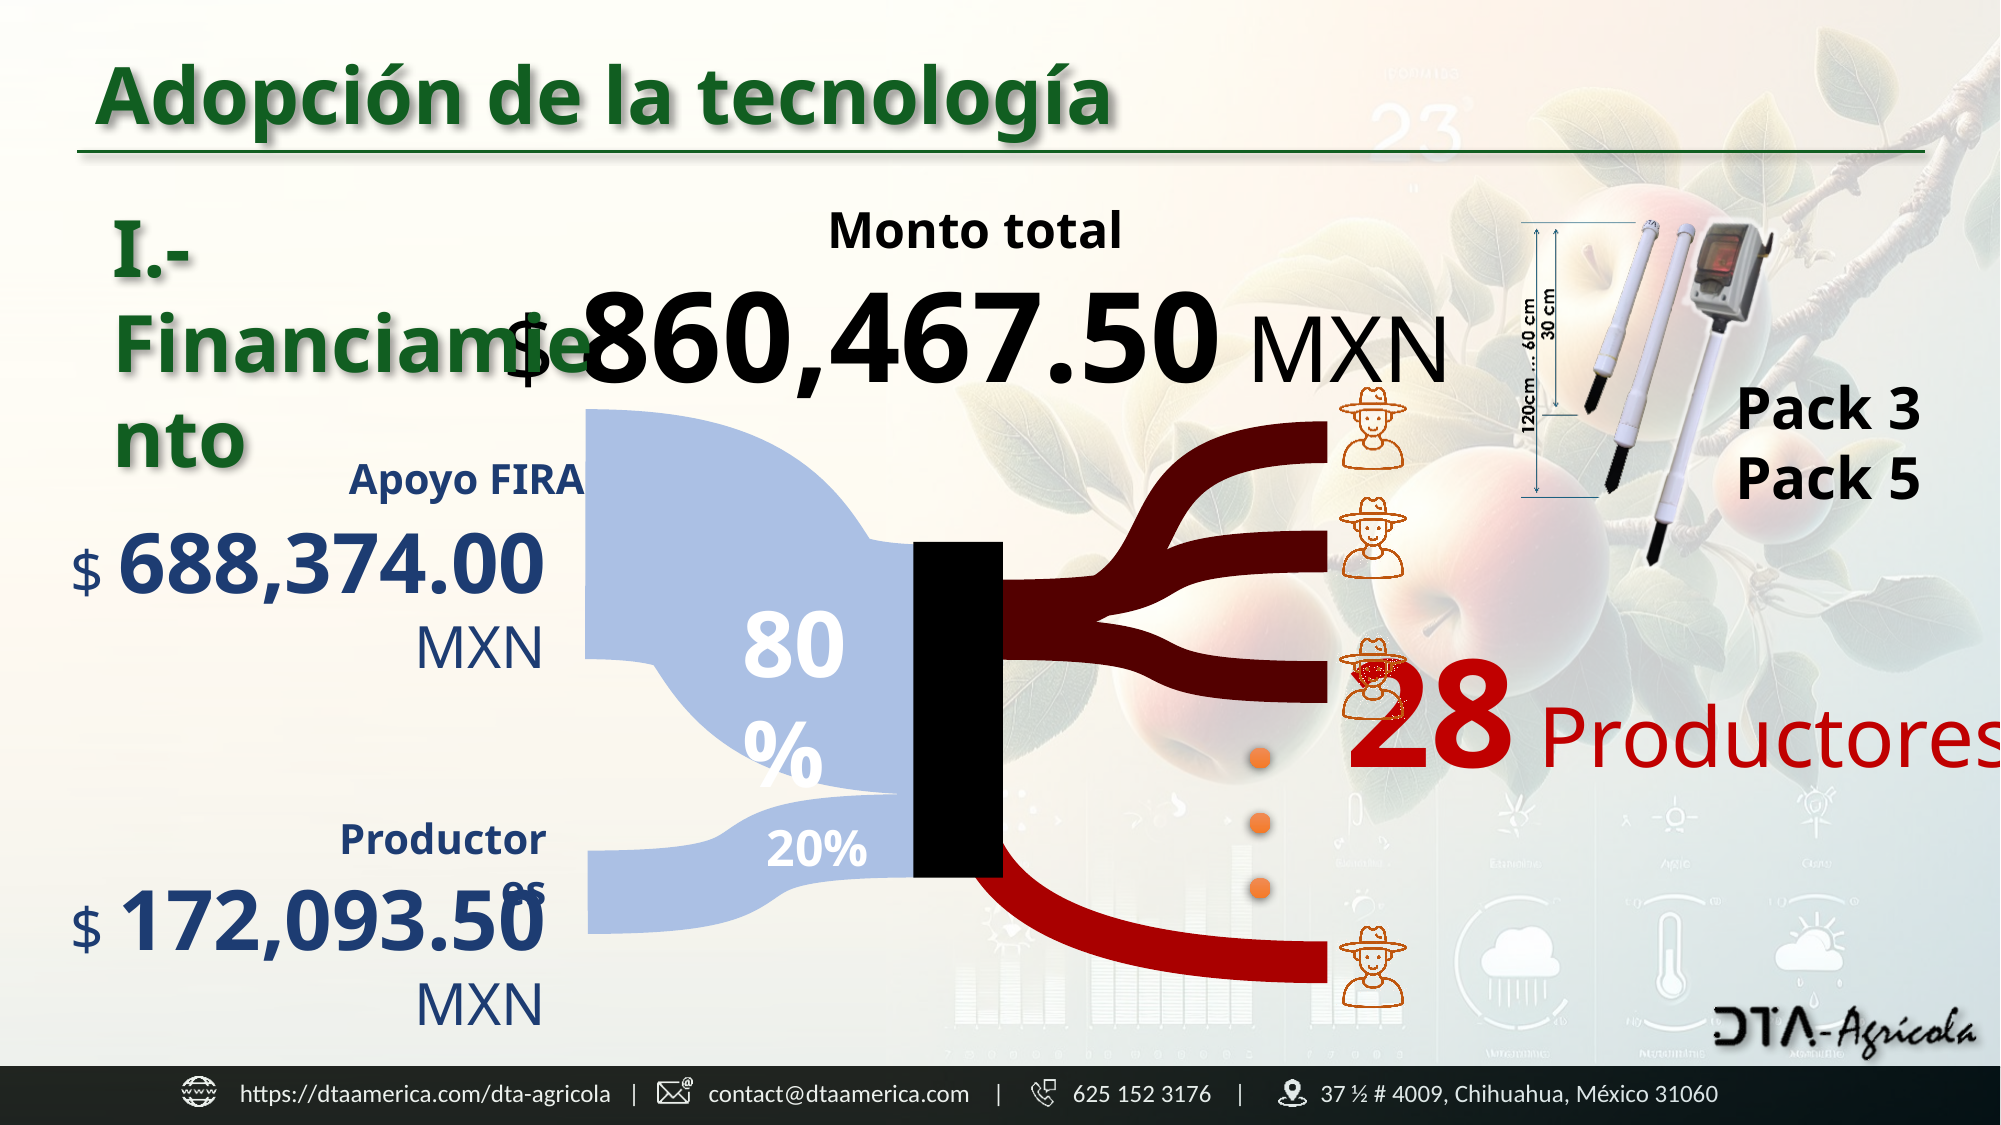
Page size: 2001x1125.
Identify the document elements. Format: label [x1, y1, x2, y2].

text_box [0, 191, 1938, 1013]
picture [0, 1066, 2000, 1125]
picture [1712, 1005, 1978, 1061]
text_box [77, 37, 1930, 152]
